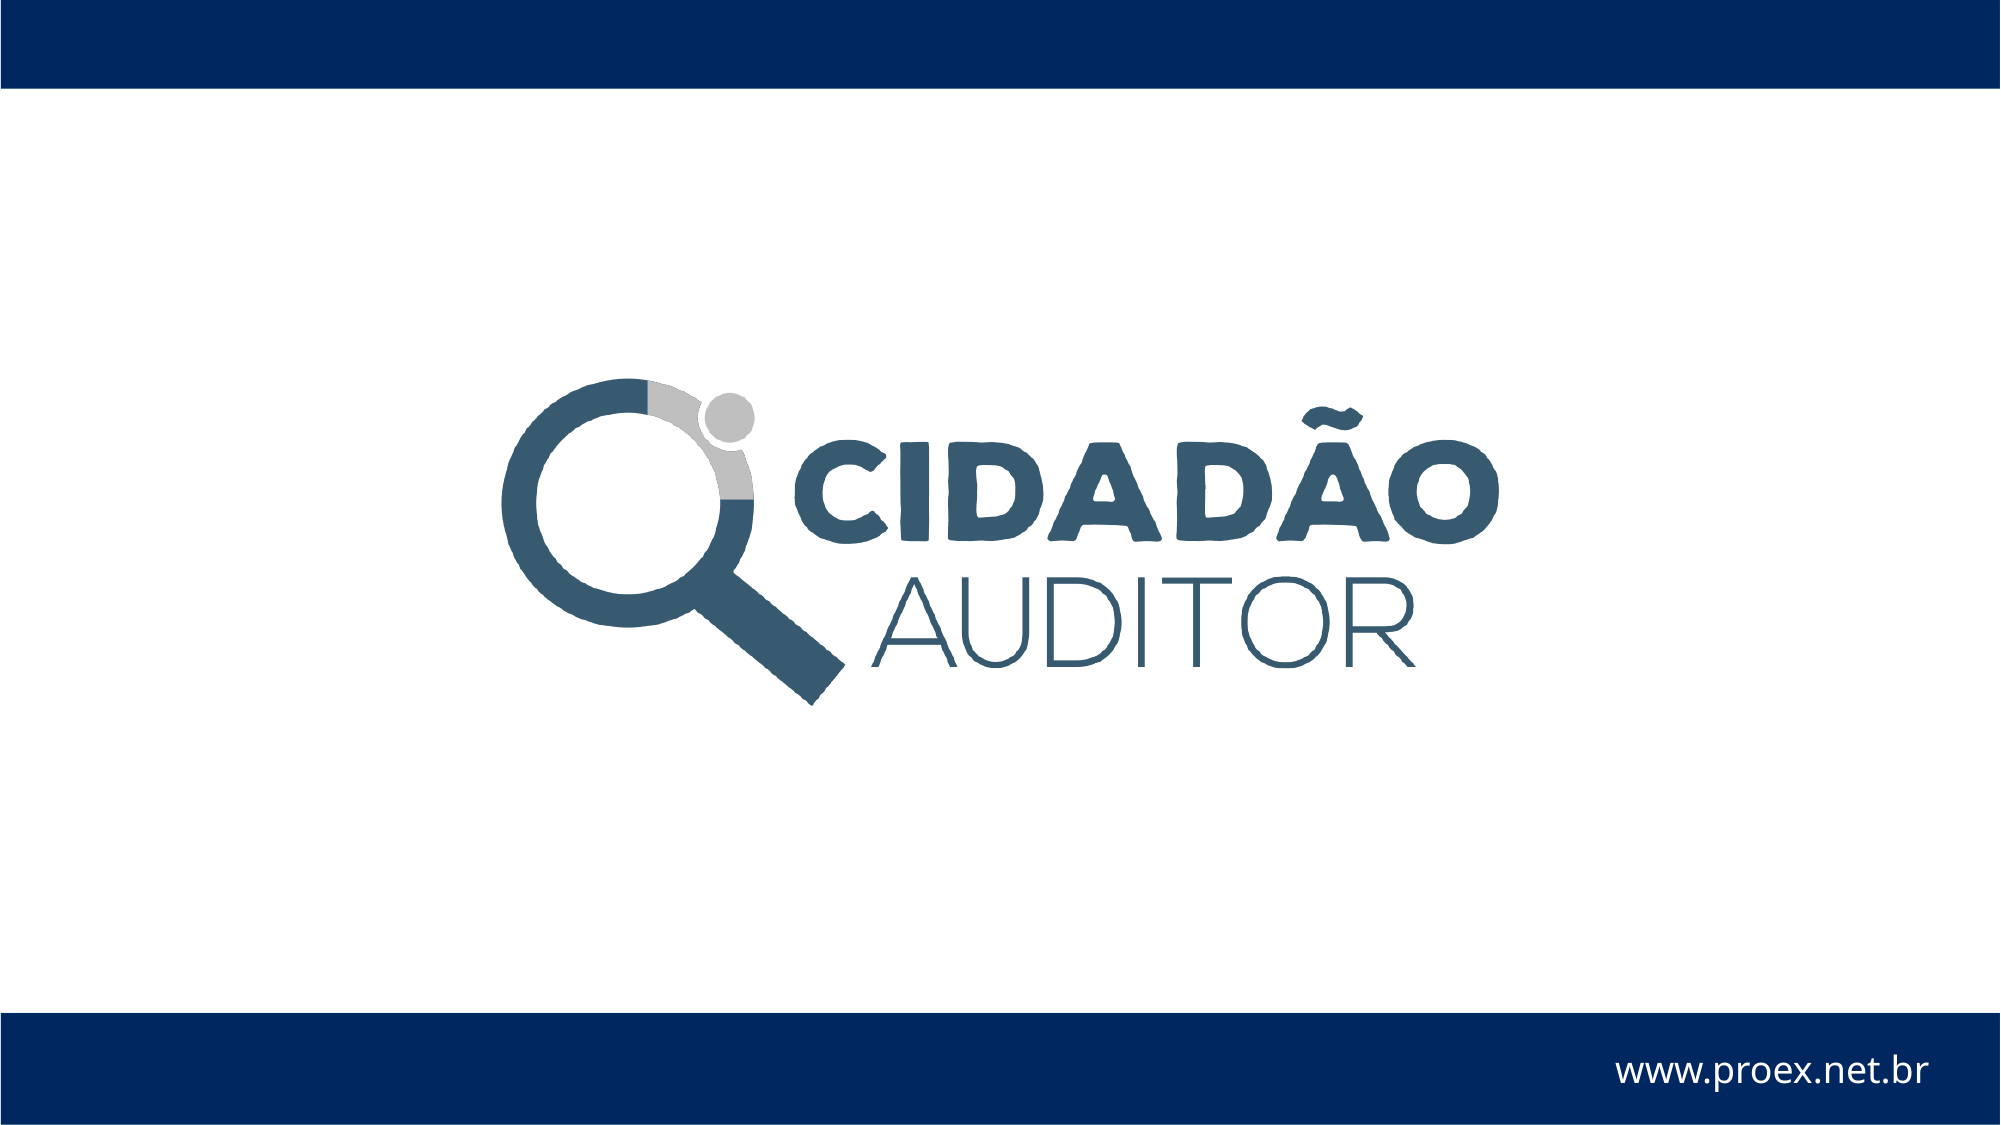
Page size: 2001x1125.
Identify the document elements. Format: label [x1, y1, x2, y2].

picture [501, 378, 1499, 706]
picture [0, 1012, 2000, 1125]
picture [0, 0, 2000, 89]
